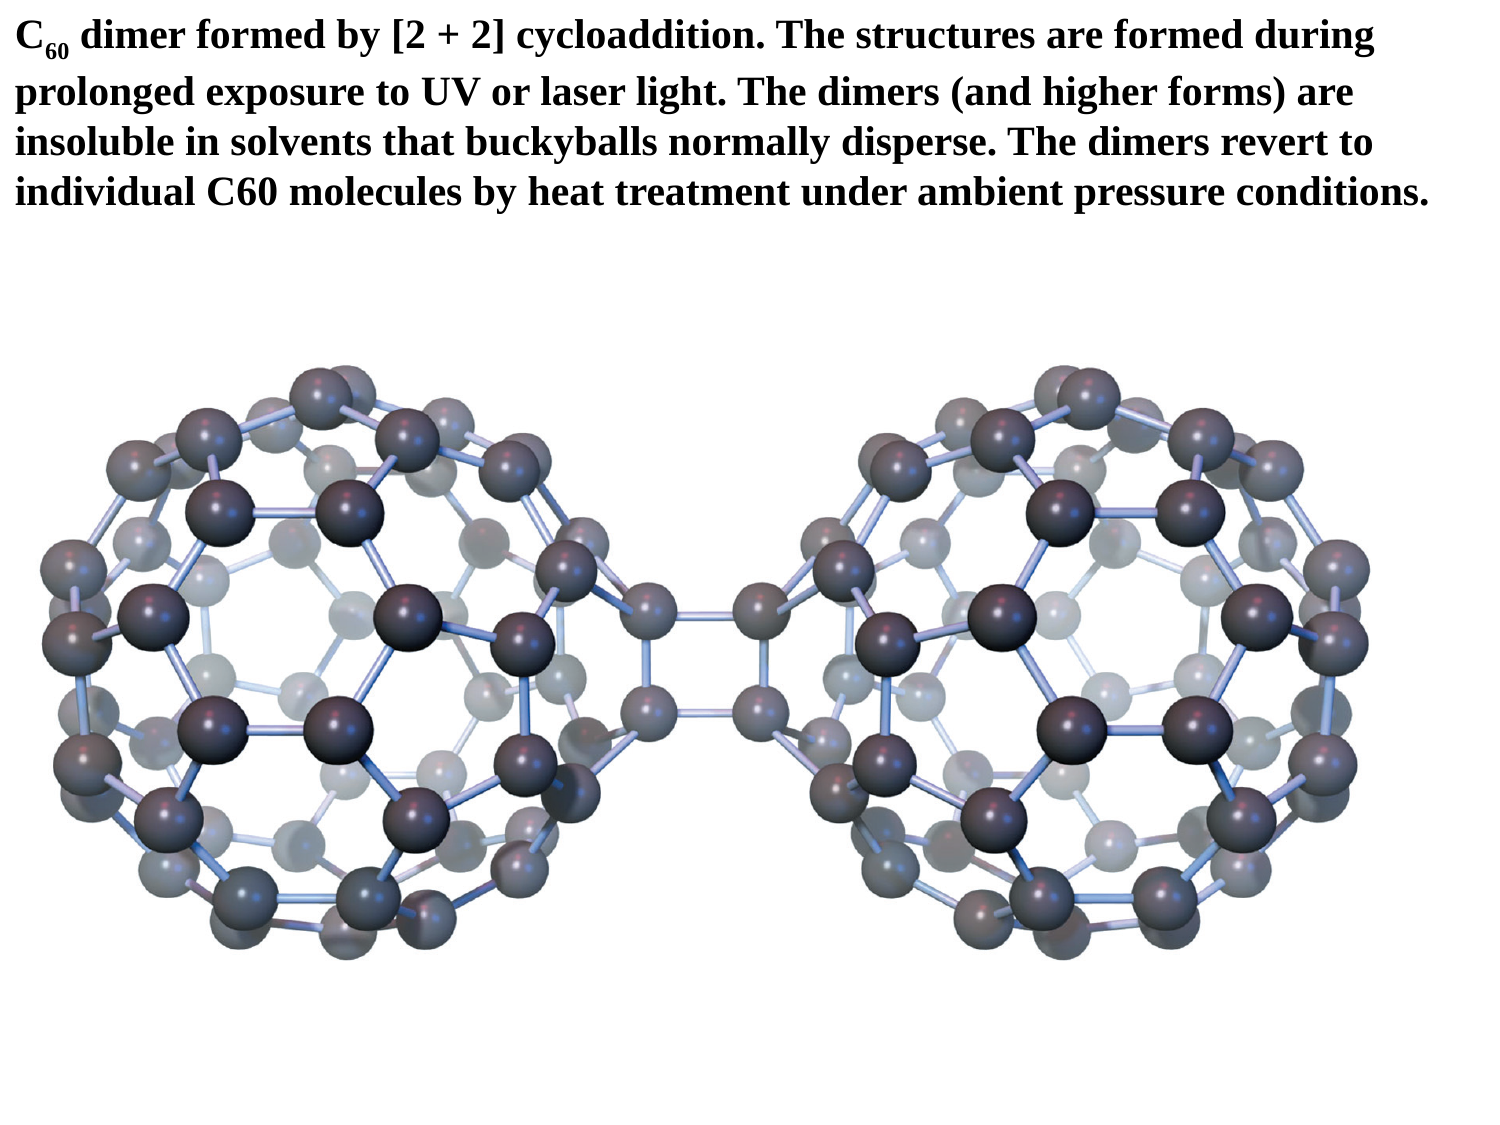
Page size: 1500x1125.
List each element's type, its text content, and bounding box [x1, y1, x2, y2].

text_box C60 dimer formed by [2 + 2] cycloaddition. The structures are formed during prolonged exposure to UV or laser light. The dimers (and higher forms) are insoluble in solvents that buckyballs normally disperse. The dimers revert to individual C60 molecules by heat treatment under ambient pressure conditions. [0, 0, 1500, 222]
picture [34, 362, 1372, 964]
